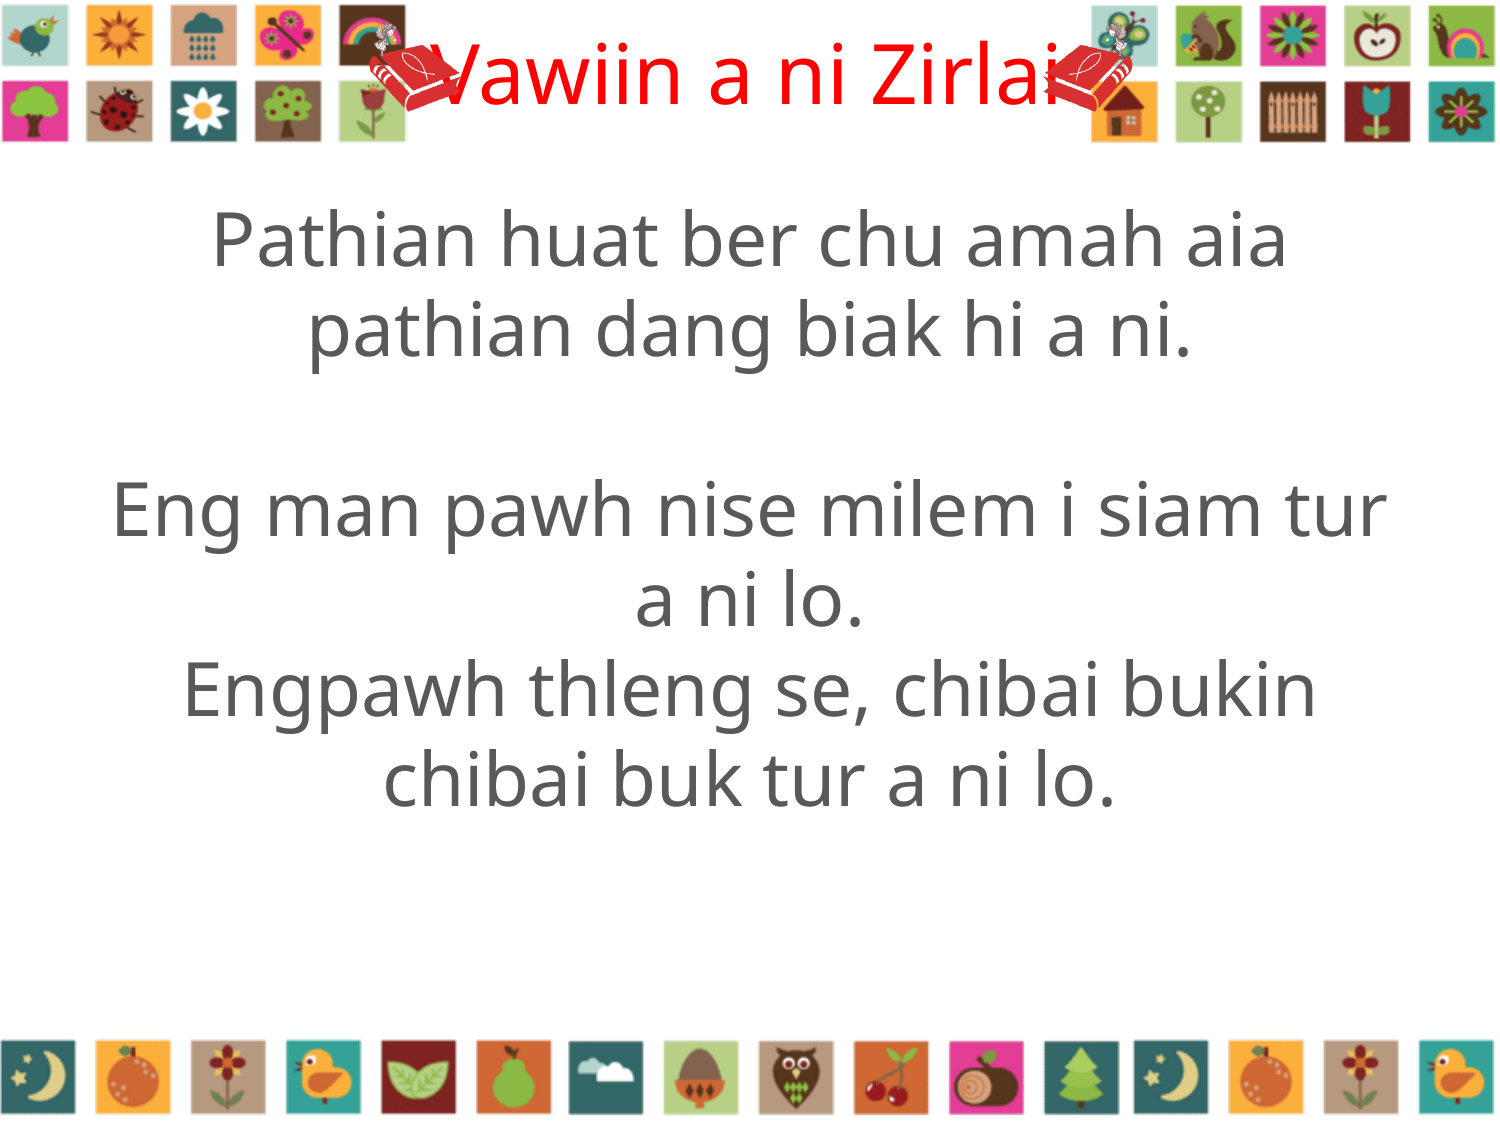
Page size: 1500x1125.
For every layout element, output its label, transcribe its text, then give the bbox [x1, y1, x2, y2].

text_box Pathian huat ber chu amah aia pathian dang biak hi a ni. Eng man pawh nise milem i siam tur a ni lo. Engpawh thleng se, chibai bukin chibai buk tur a ni lo. [76, 184, 1424, 920]
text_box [0, 1028, 1500, 1118]
text_box Vawiin a ni Zirlai [425, 13, 1078, 129]
picture [1011, 3, 1500, 150]
picture [0, 3, 494, 150]
